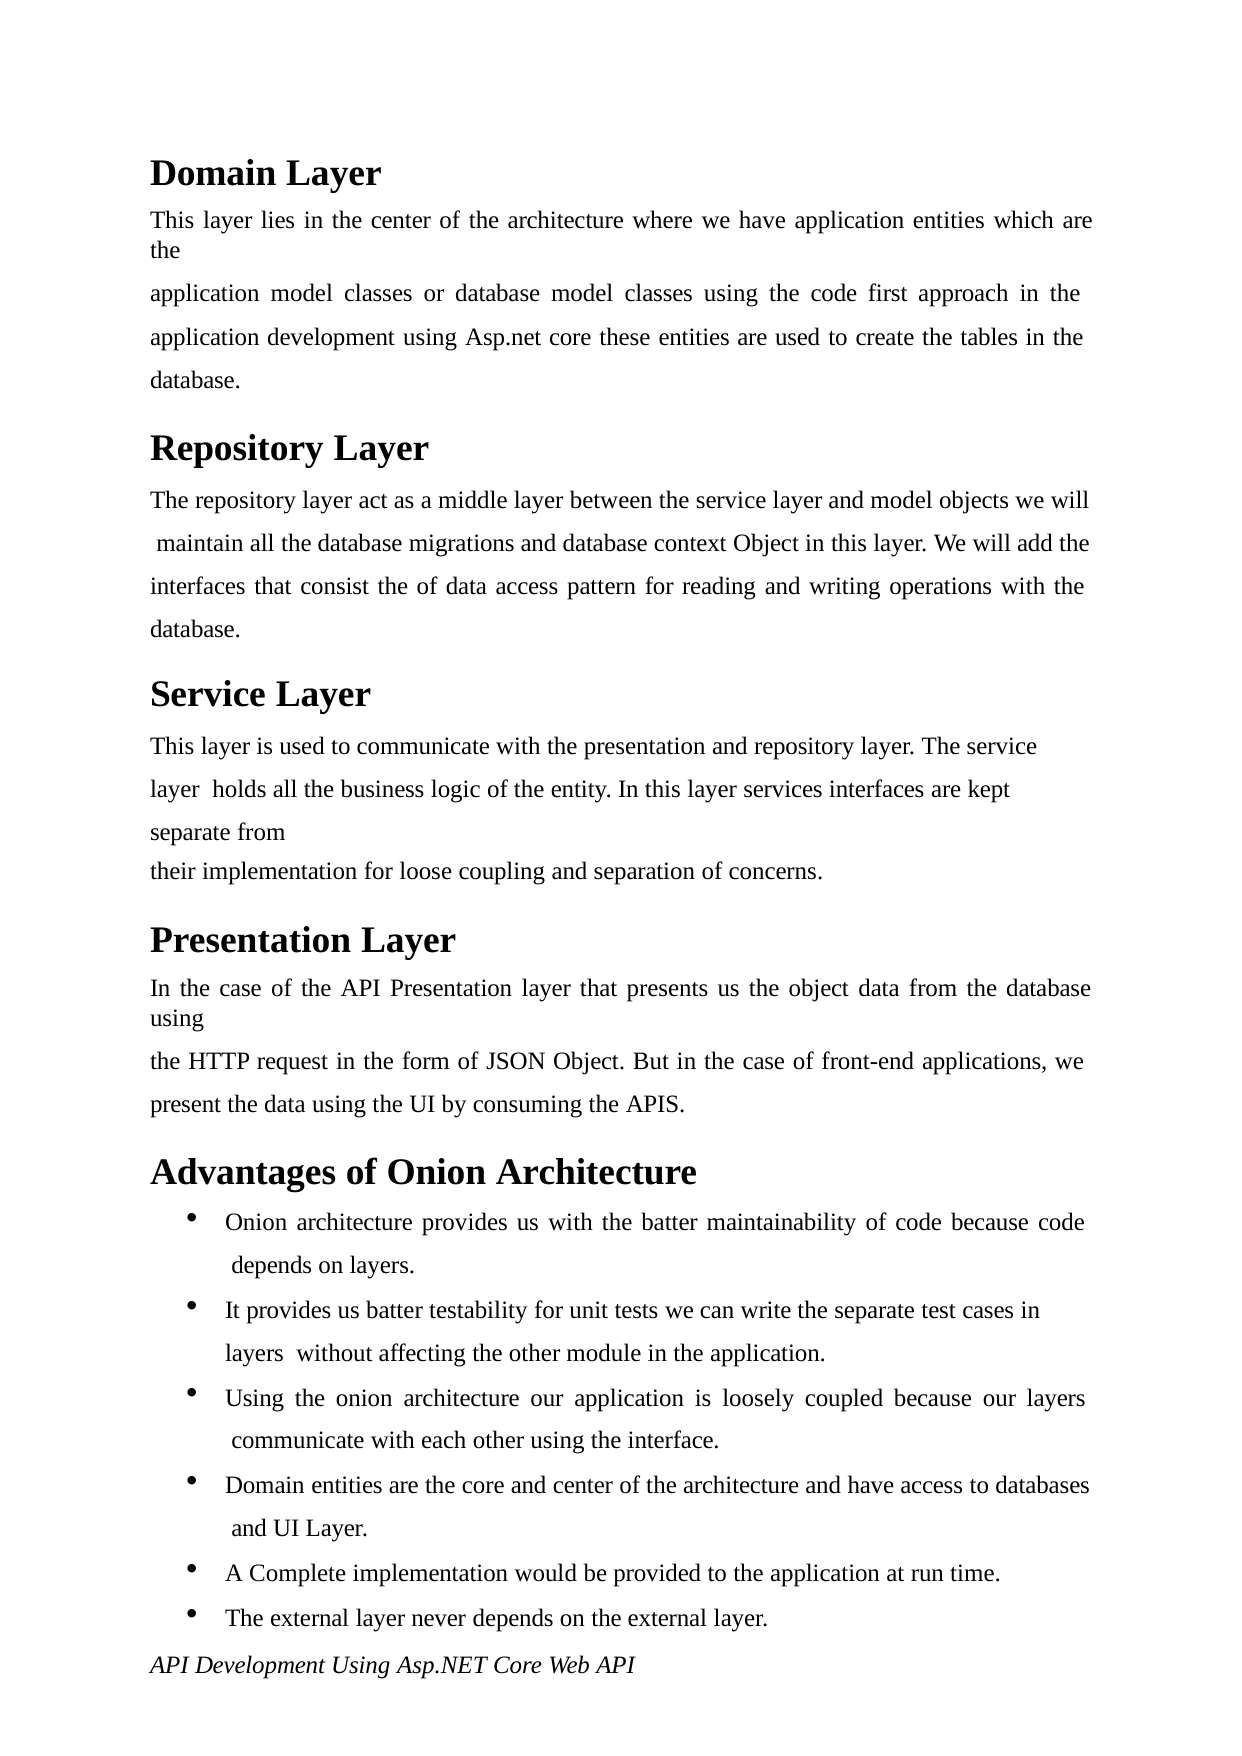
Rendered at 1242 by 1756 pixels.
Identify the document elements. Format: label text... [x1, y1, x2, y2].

text_box Domain Layer This layer lies in the center of the architecture where we have application entities which are the application model classes or database model classes using the code first approach in the application development using Asp.net core these entities are used to create the tables in the database. Repository Layer The repository layer act as a middle layer between the service layer and model objects we will maintain all the database migrations and database context Object in this layer. We will add the interfaces that consist the of data access pattern for reading and writing operations with the database. Service Layer This layer is used to communicate with the presentation and repository layer. The service layer holds all the business logic of the entity. In this layer services interfaces are kept separate from their implementation for loose coupling and separation of concerns. Presentation Layer In the case of the API Presentation layer that presents us the object data from the database using the HTTP request in the form of JSON Object. But in the case of front-end applications, we present the data using the UI by consuming the APIS. Advantages of Onion Architecture Onion architecture provides us with the batter maintainability of code because code depends on layers. It provides us batter testability for unit tests we can write the separate test cases in layers without affecting the other module in the application. Using the onion architecture our application is loosely coupled because our layers communicate with each other using the interface. Domain entities are the core and center of the architecture and have access to databases and UI Layer. A Complete implementation would be provided to the application at run time. The external layer never depends on the external layer. [147, 128, 1093, 1632]
footer API Development Using Asp.NET Core Web API [147, 1649, 643, 1756]
